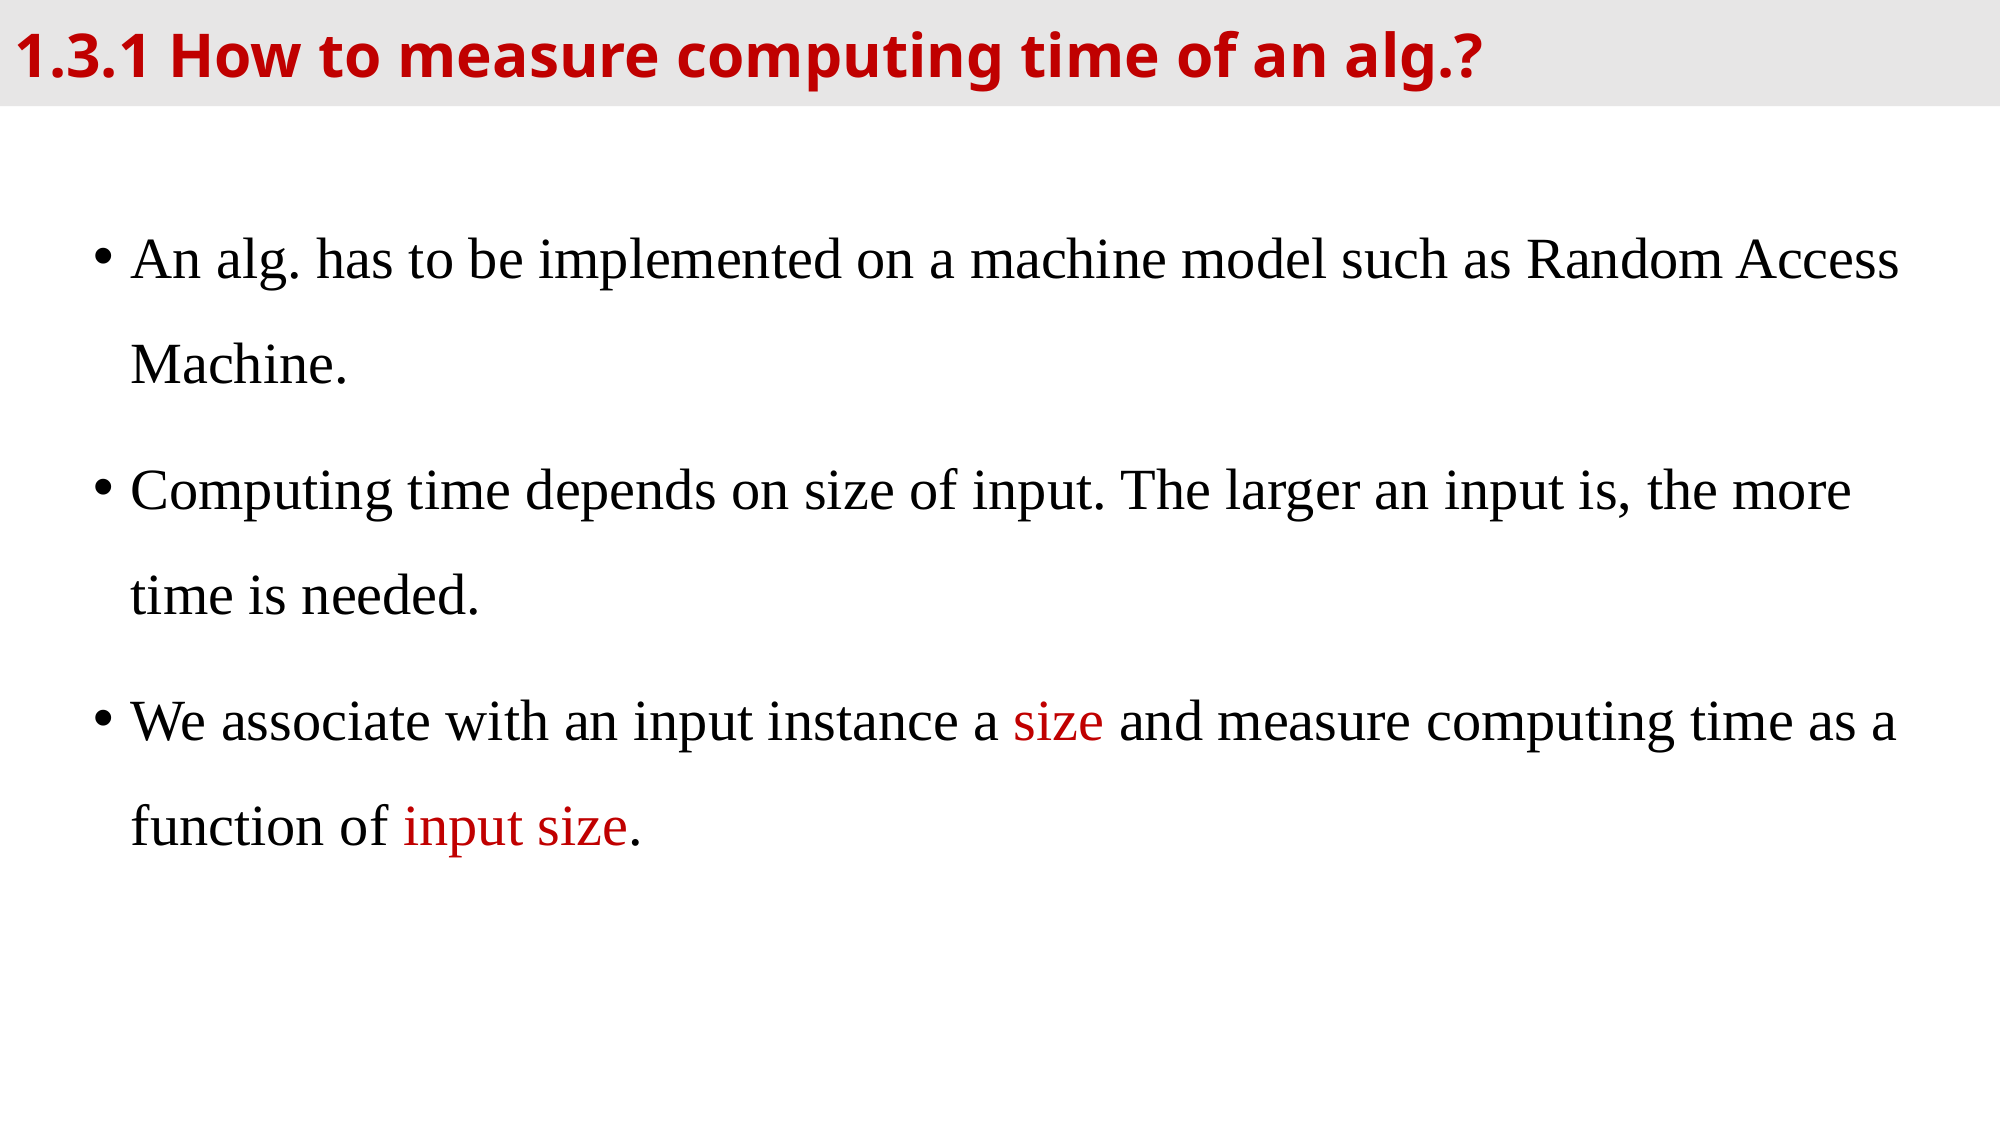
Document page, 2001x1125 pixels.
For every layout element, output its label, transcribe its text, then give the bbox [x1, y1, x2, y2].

text_box 1.3.1 How to measure computing time of an alg.? [0, 0, 2000, 107]
list An alg. has to be implemented on a machine model such as Random Access Machine. Computing time depends on size of input. The larger an input is, the more time is needed. We associate with an input instance a size and measure computing time as a function of input size. [78, 178, 1980, 890]
